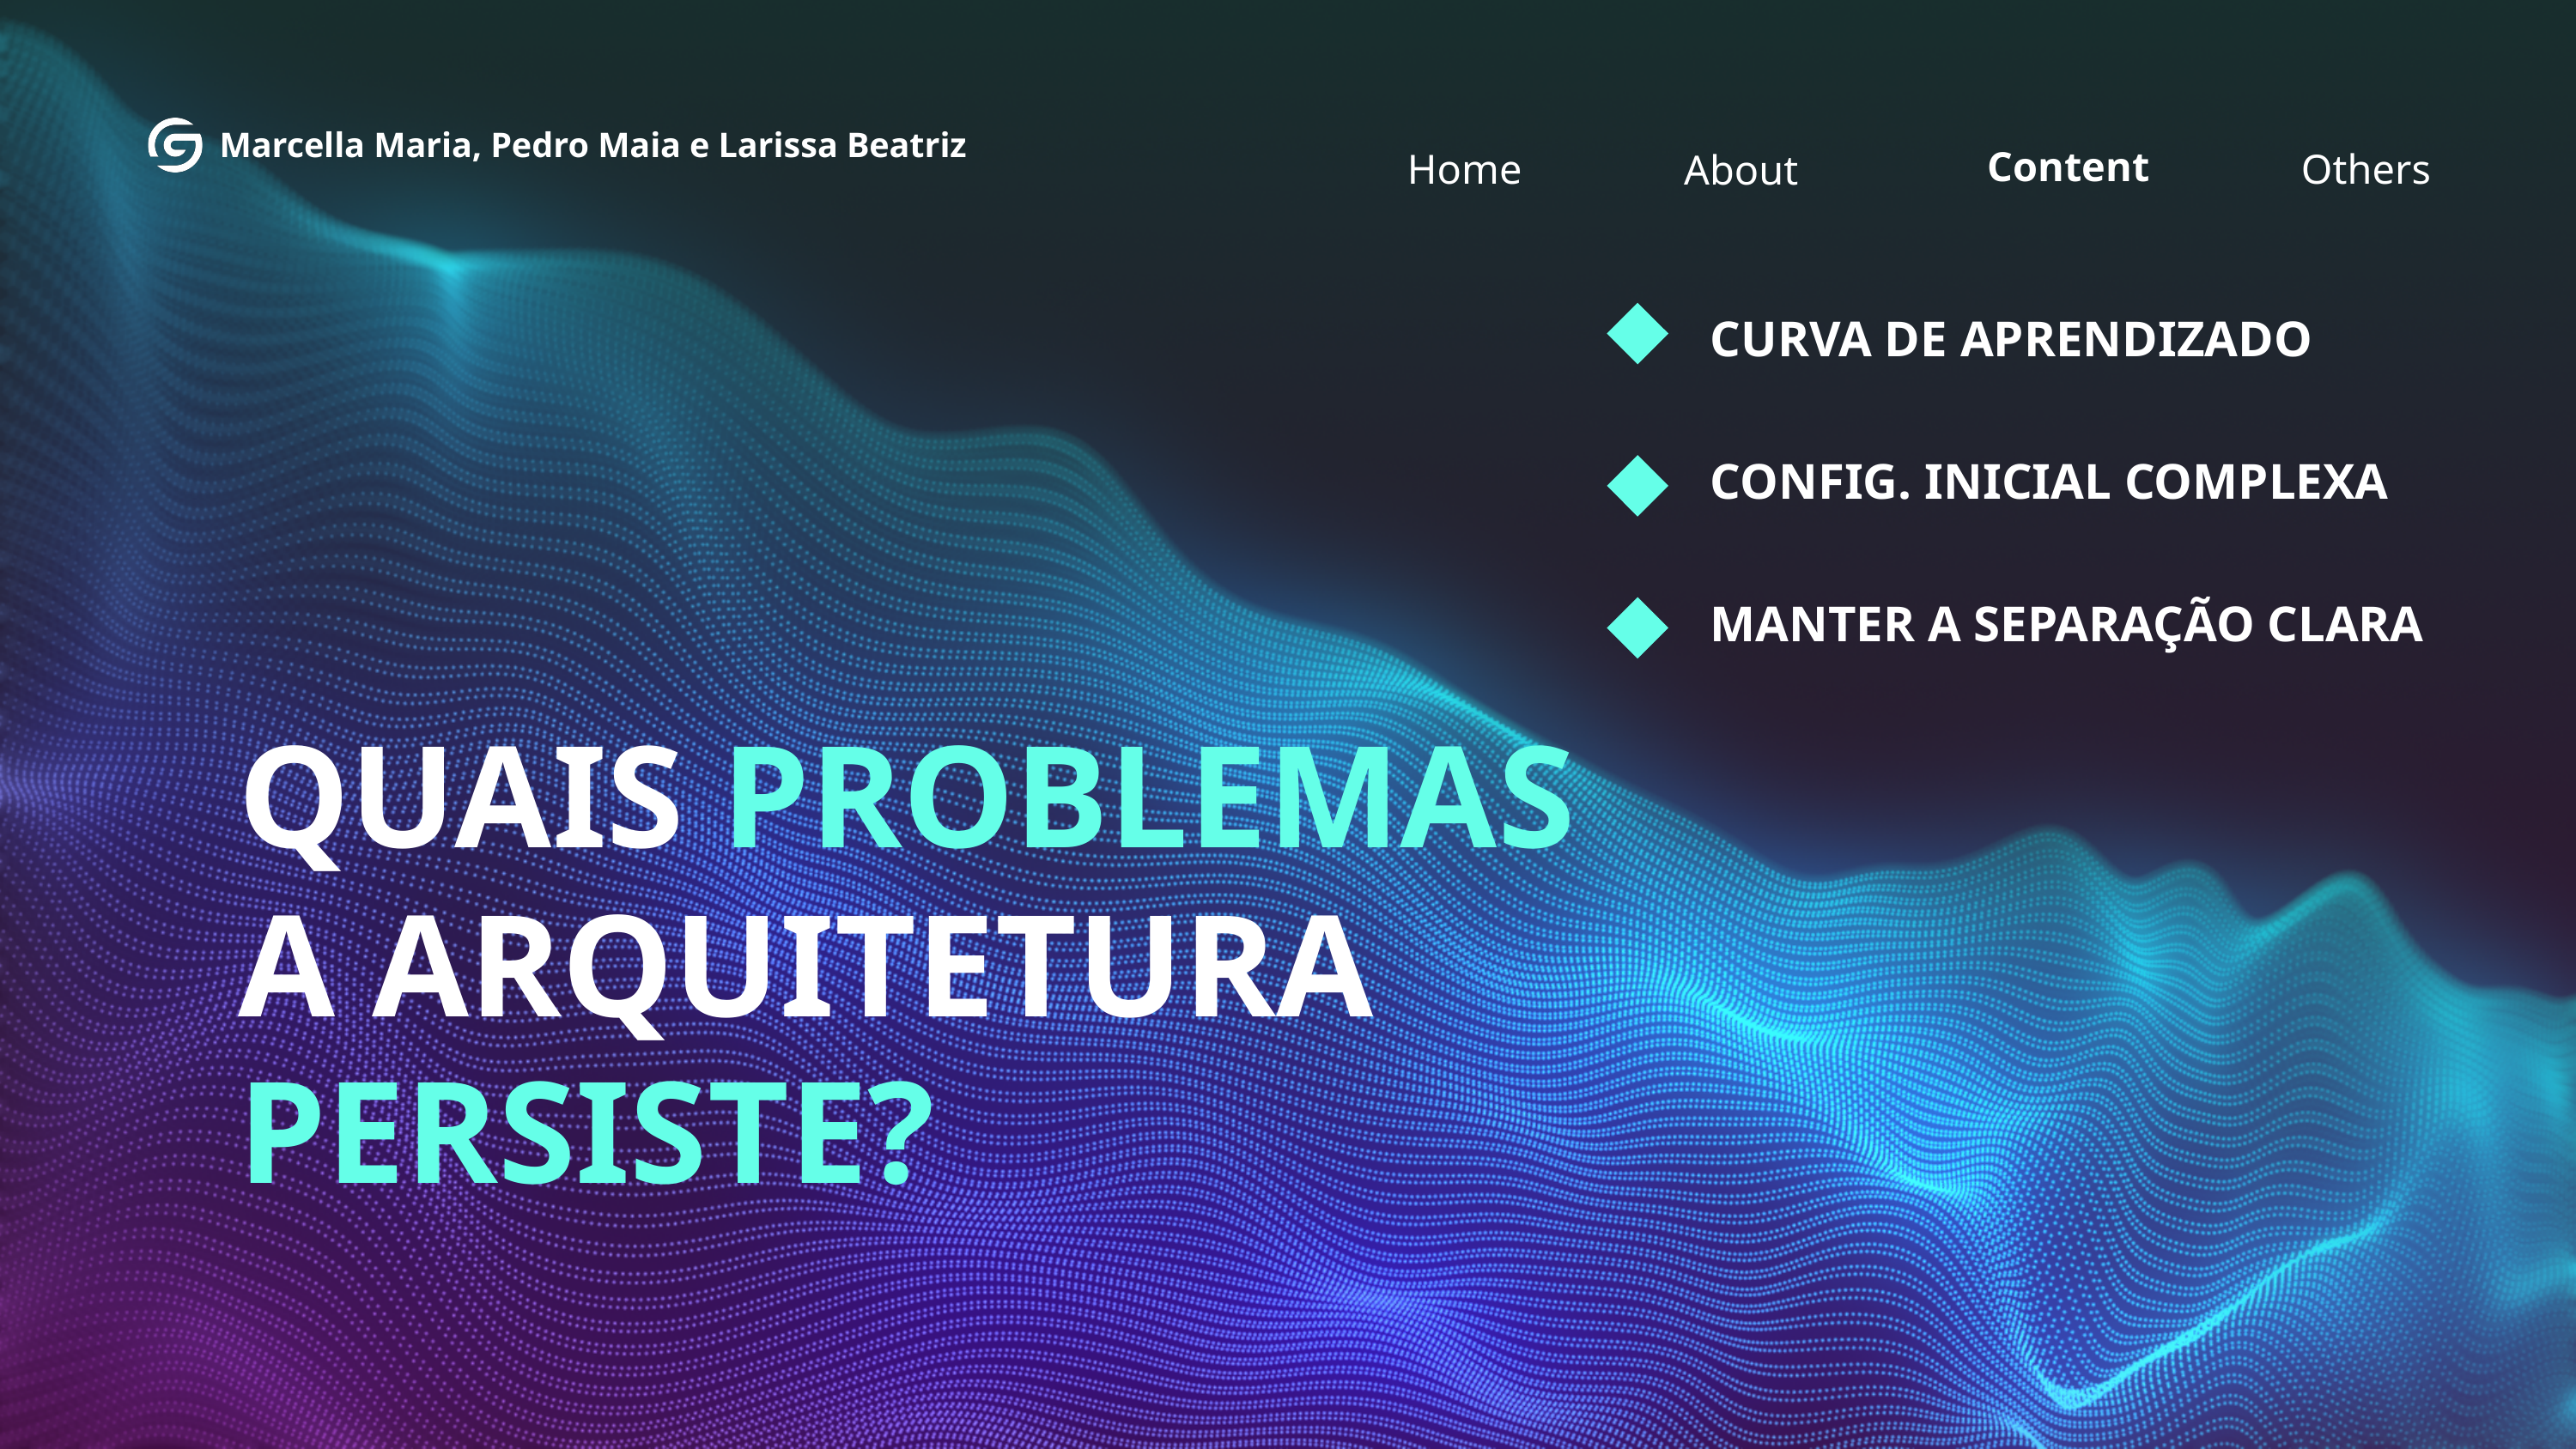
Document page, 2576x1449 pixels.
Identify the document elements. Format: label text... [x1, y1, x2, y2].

text_box Marcella Maria, Pedro Maia e Larissa Beatriz [219, 116, 1147, 165]
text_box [1607, 597, 1669, 659]
text_box CURVA DE APRENDIZADO [1710, 308, 2461, 367]
text_box Home [1287, 136, 1522, 192]
text_box QUAIS PROBLEMAS A ARQUITETURA [238, 706, 1583, 1042]
text_box PERSISTE? [238, 1042, 1583, 1212]
text_box About [1607, 136, 1876, 193]
text_box [0, 0, 2576, 1449]
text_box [1607, 454, 1669, 517]
text_box MANTER A SEPARAÇÃO CLARA [1710, 593, 2461, 652]
text_box Others [2117, 136, 2432, 192]
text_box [1607, 302, 1669, 365]
text_box Content [1933, 132, 2204, 190]
text_box CONFIG. INICIAL COMPLEXA [1710, 451, 2461, 509]
text_box [148, 118, 203, 173]
